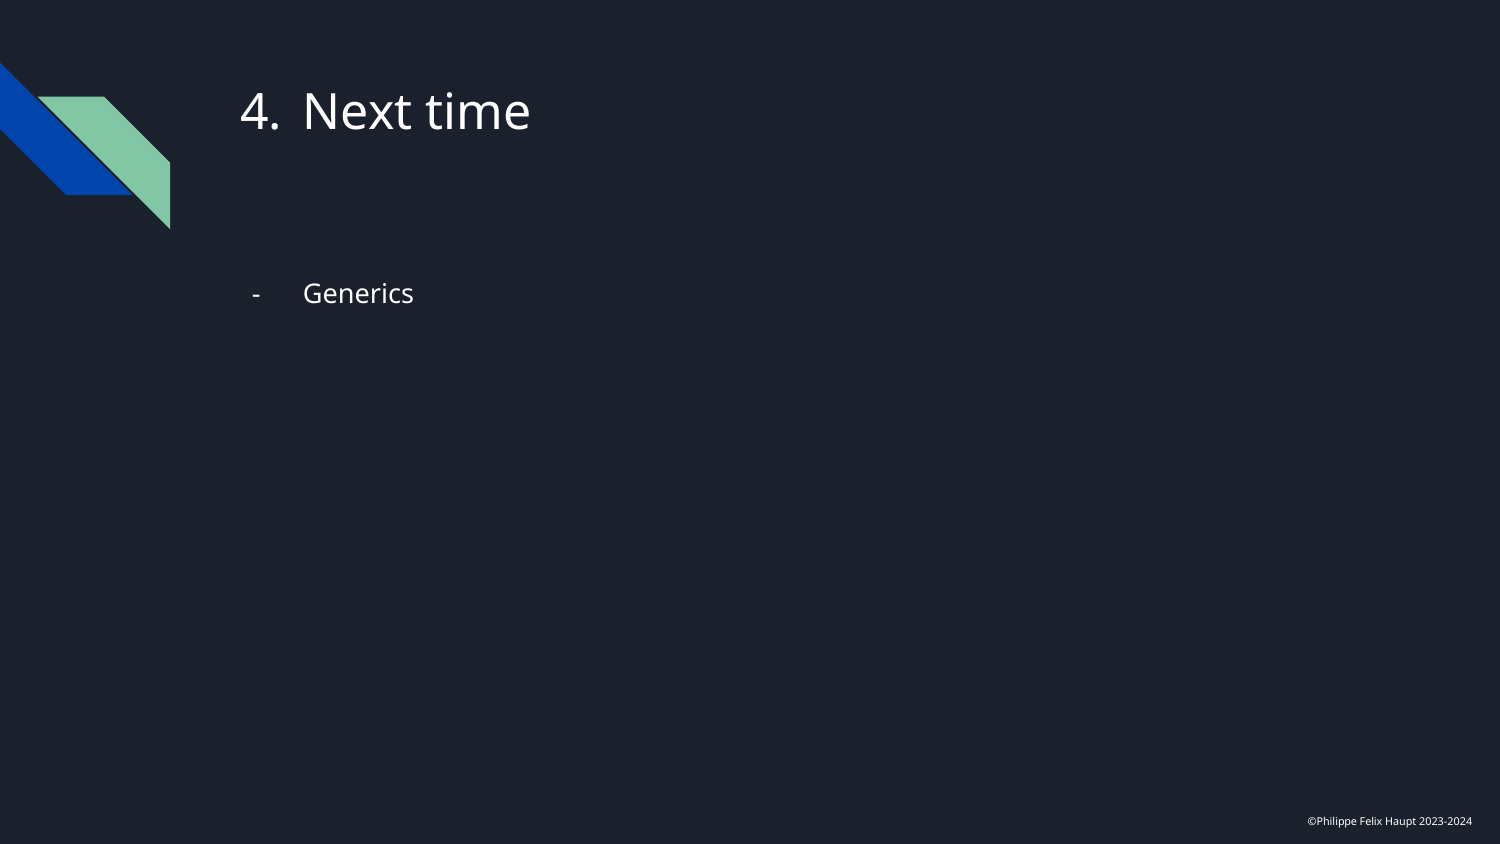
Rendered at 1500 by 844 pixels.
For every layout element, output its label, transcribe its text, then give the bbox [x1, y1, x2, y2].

text_box ©Philippe Felix Haupt 2023-2024 [1292, 801, 1500, 844]
list Generics [212, 257, 1368, 735]
title Next time [212, 64, 1368, 215]
